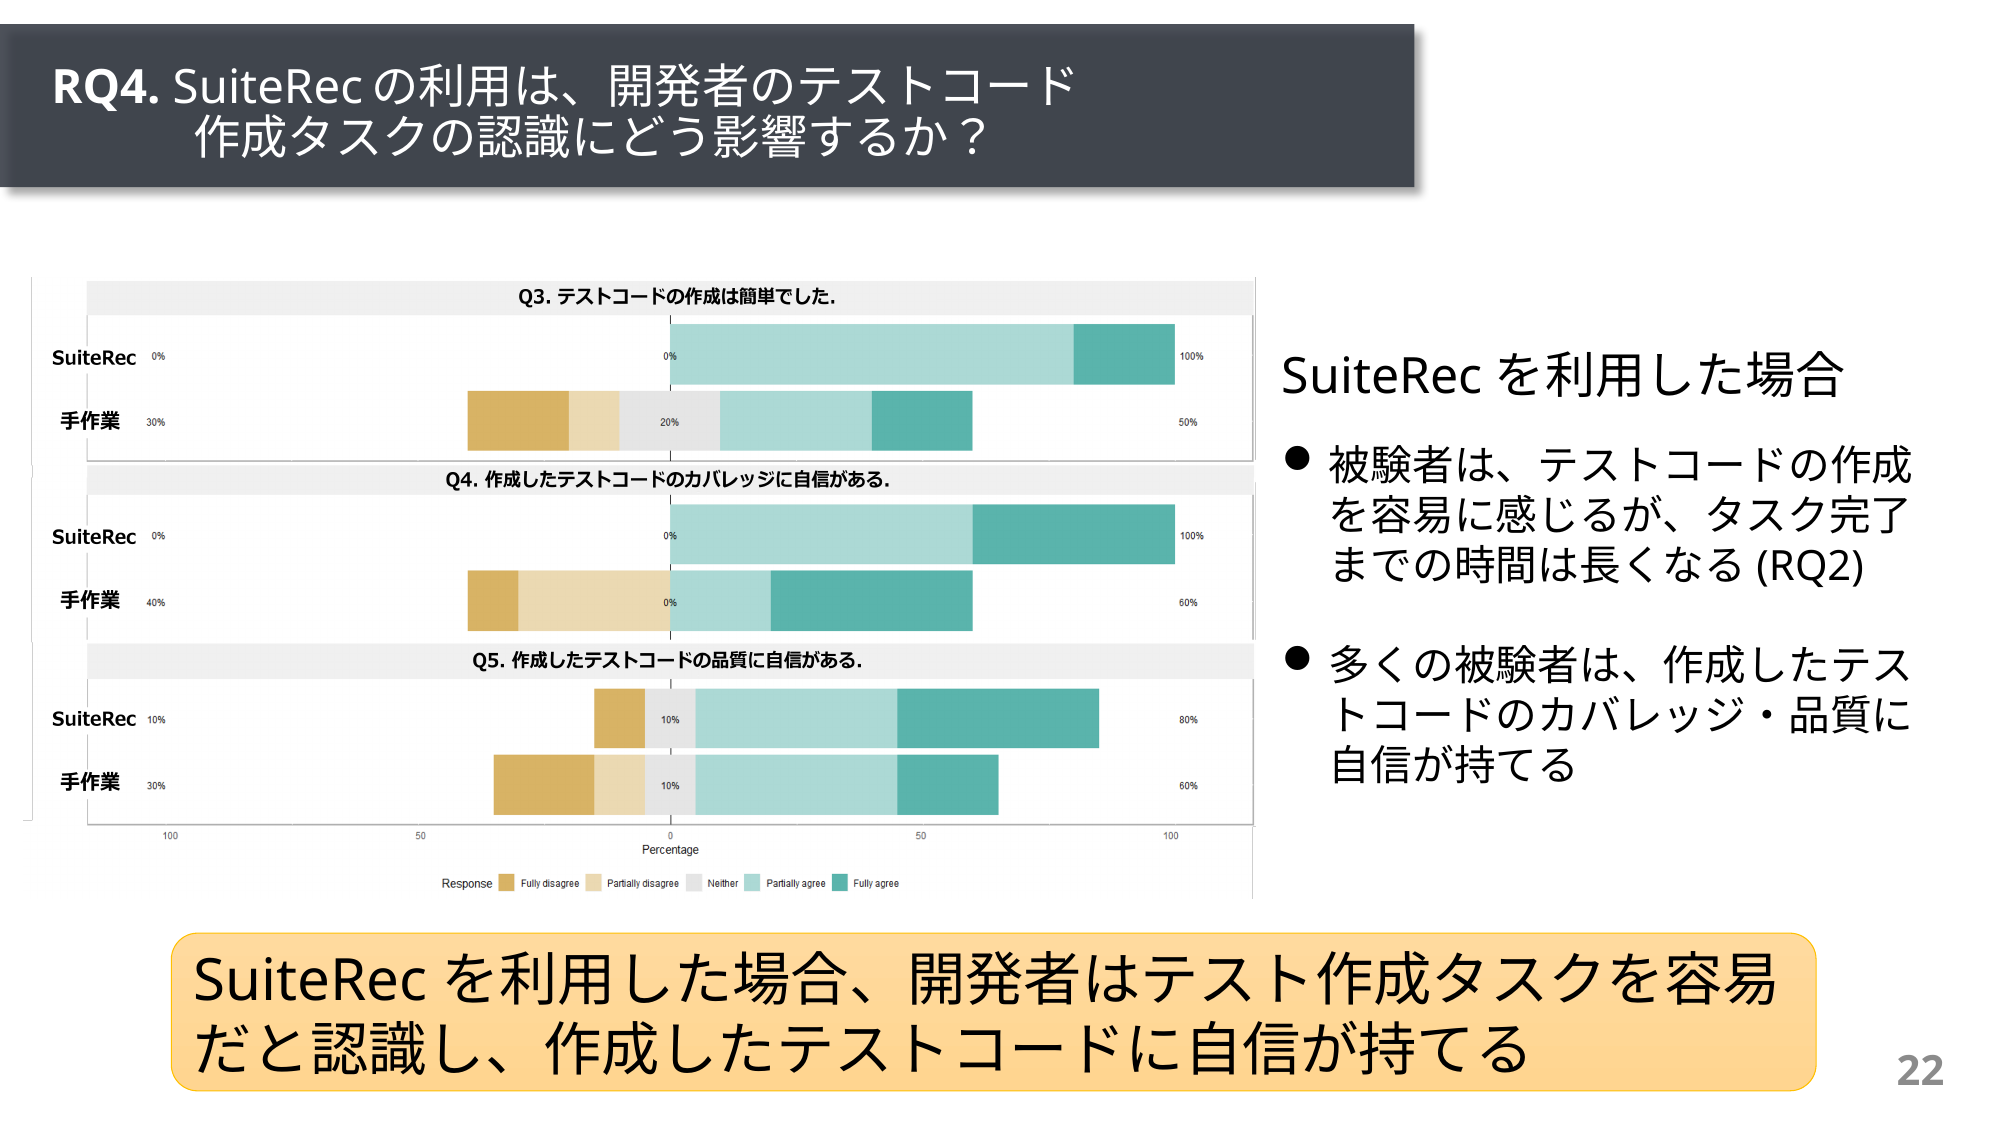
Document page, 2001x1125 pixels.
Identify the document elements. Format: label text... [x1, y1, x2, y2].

text_box SuiteRecを利用した場合、開発者はテスト作成タスクを容易だと認識し、作成したテストコードに自信が持てる [170, 932, 1817, 1092]
text_box SuiteRecを利用した場合 被験者は、テストコードの作成を容易に感じるが、タスク完了までの時間は長くなる(RQ2) 多くの被験者は、作成したテストコードのカバレッジ・品質に自信が持てる [1267, 336, 1936, 796]
picture [23, 277, 1256, 900]
title RQ4. SuiteRecの利用は、開発者のテストコード 作成タスクの認識にどう影響するか？ [36, 54, 1425, 174]
